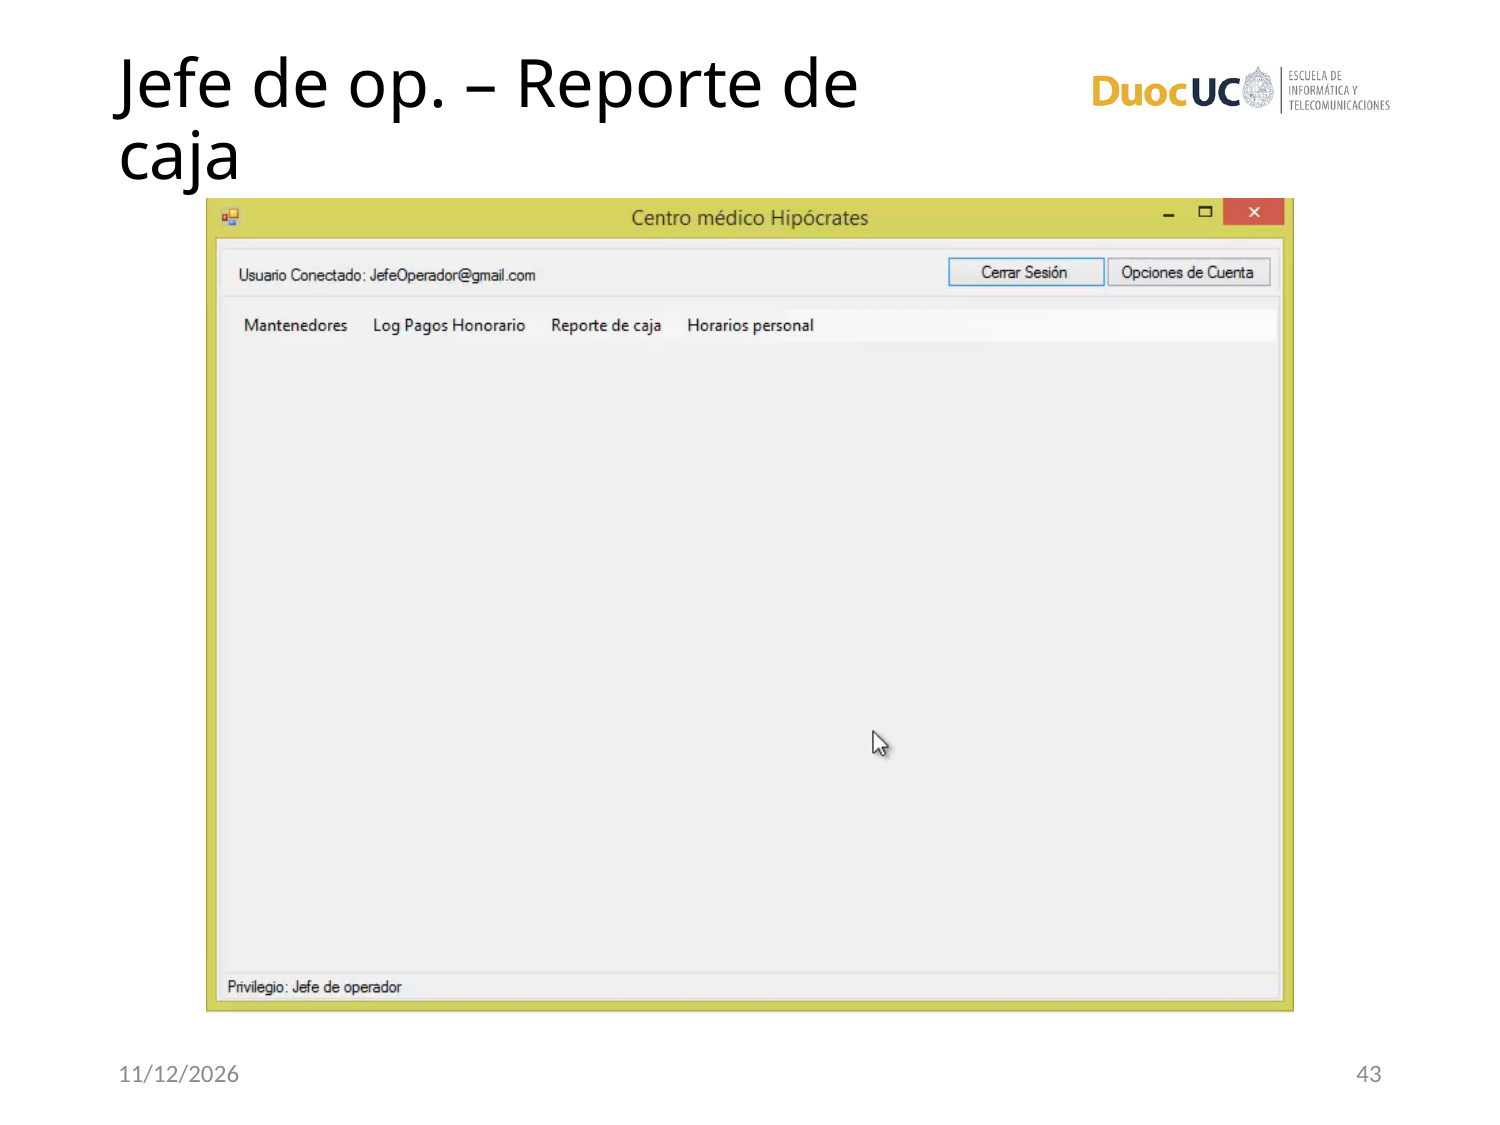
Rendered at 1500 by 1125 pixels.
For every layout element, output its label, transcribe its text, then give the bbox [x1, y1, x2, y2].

title Jefe de op. – Reporte de caja [103, 59, 959, 185]
picture [1085, 59, 1397, 118]
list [206, 197, 1294, 1014]
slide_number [103, 1042, 441, 1103]
slide_number 43 [1059, 1042, 1397, 1103]
